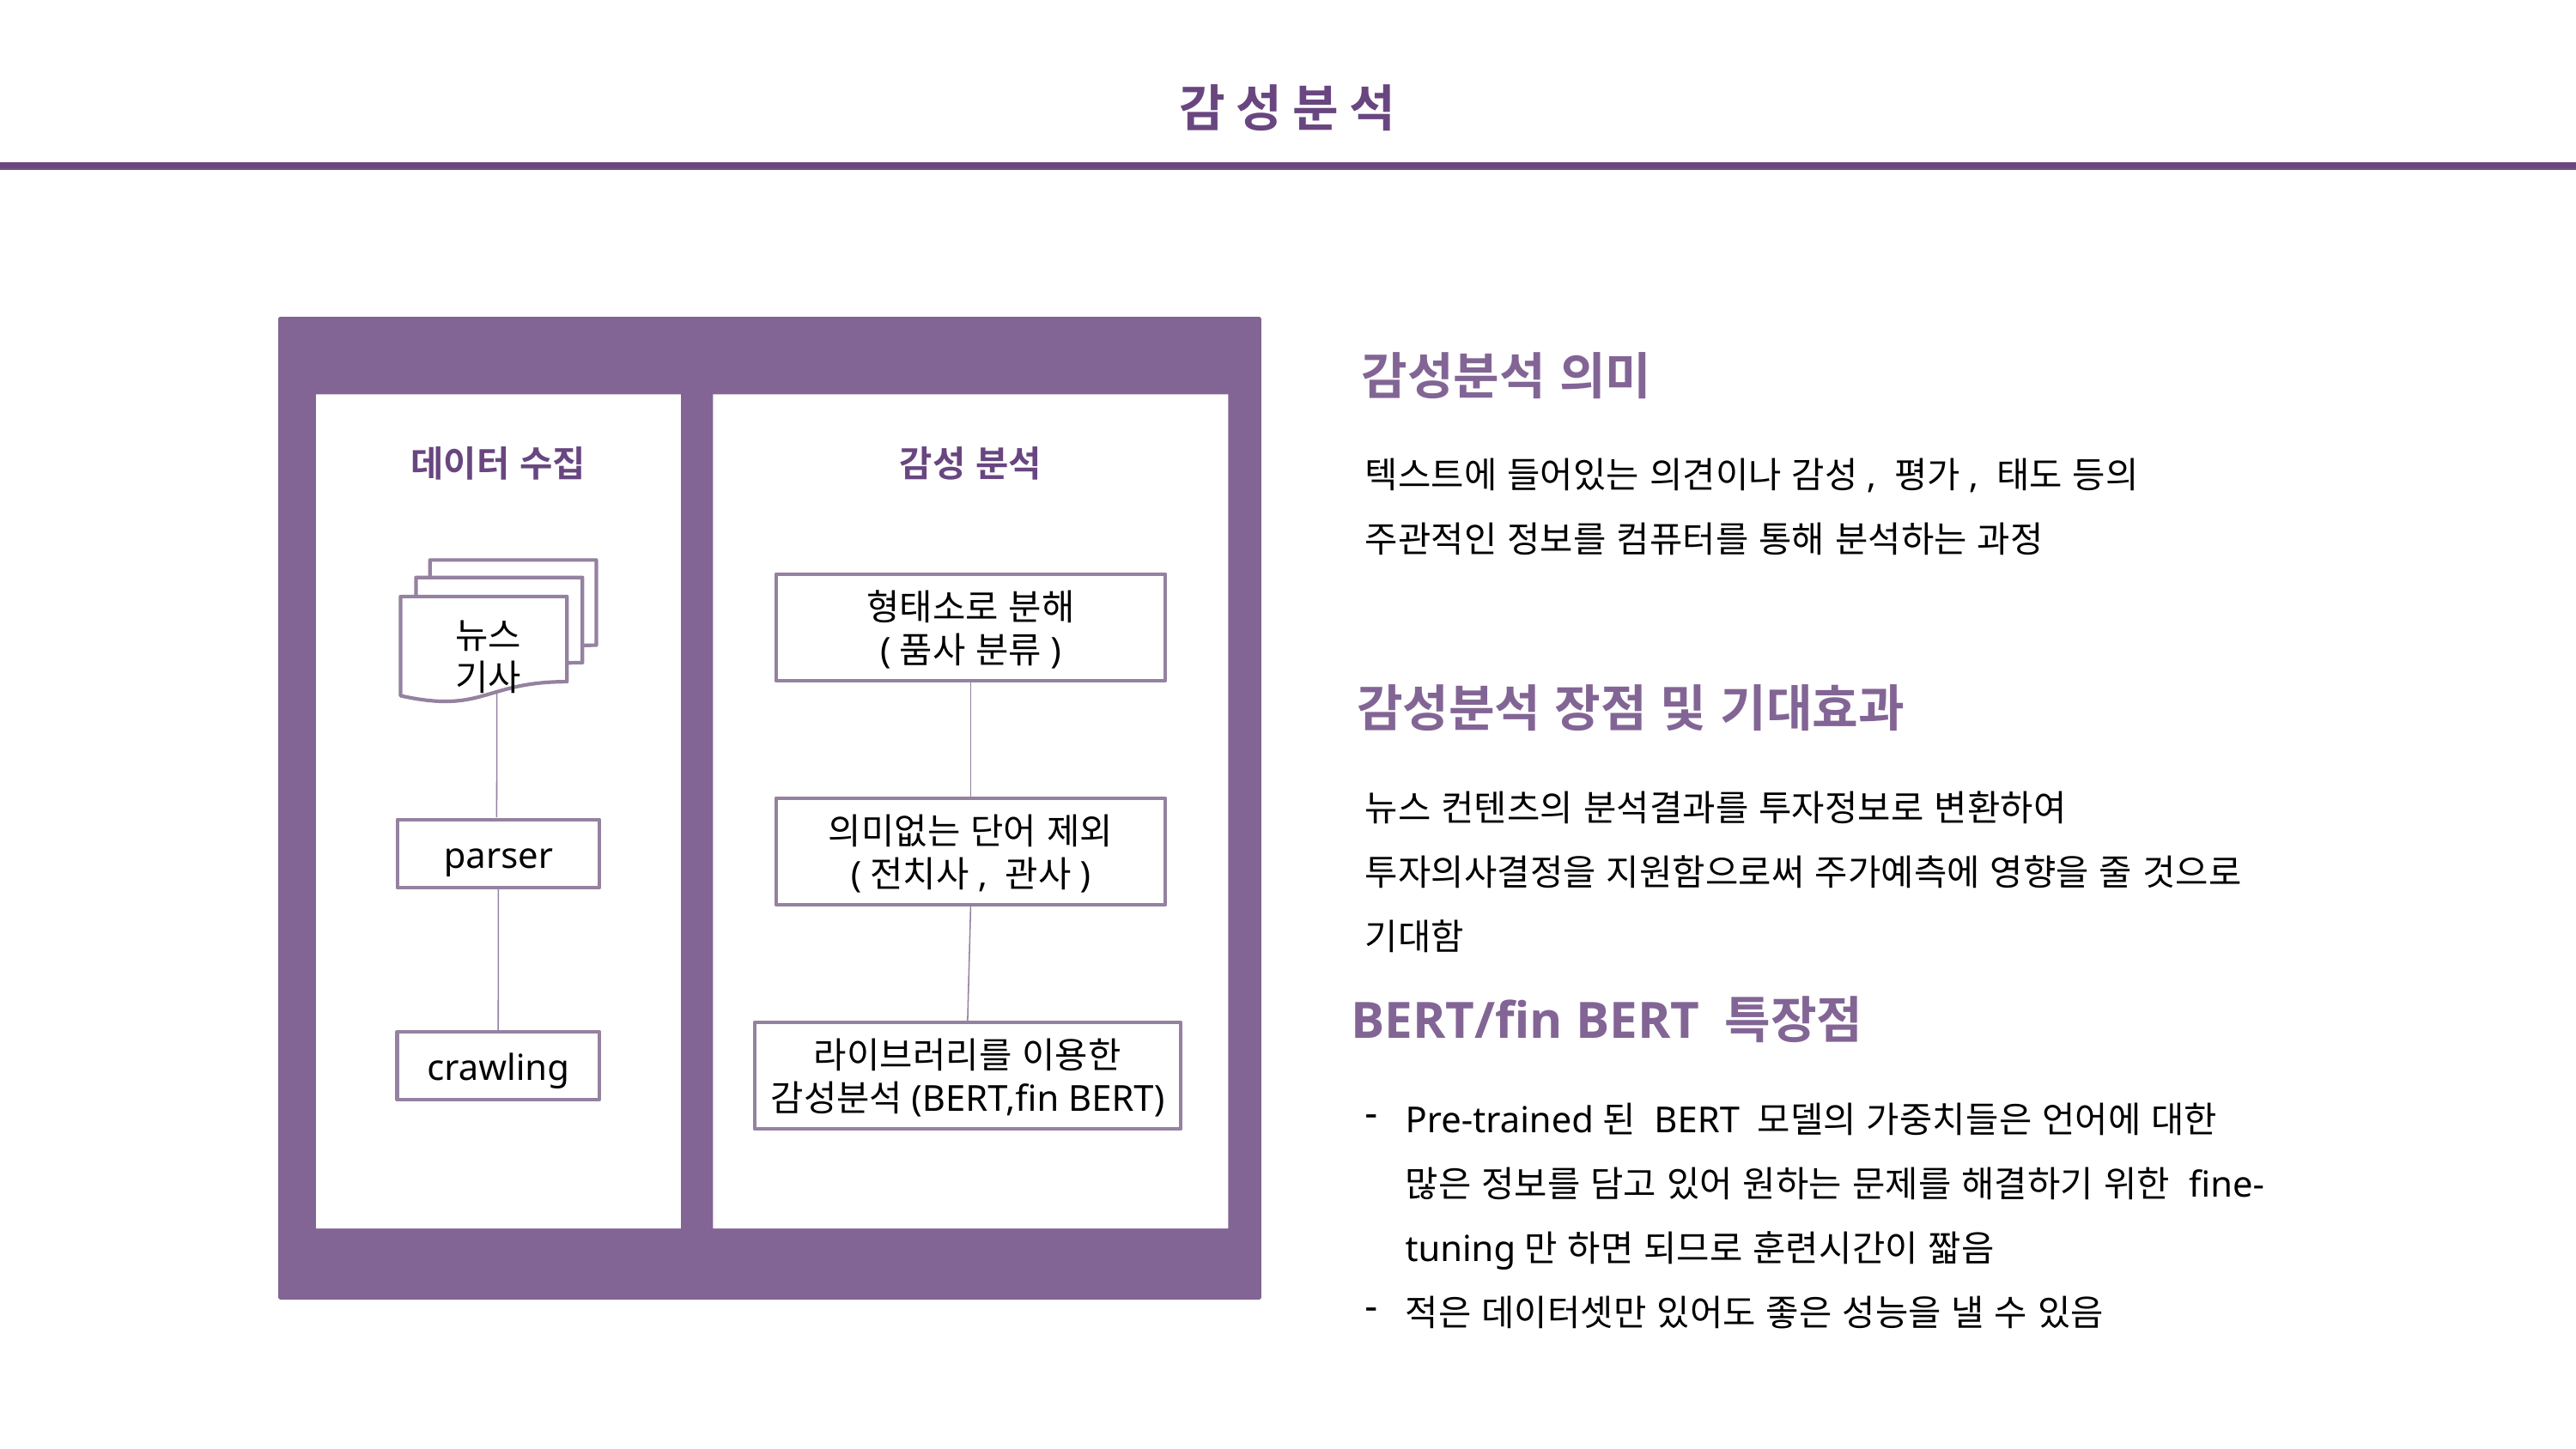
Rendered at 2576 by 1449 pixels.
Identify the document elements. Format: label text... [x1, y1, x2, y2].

text_box 형태소로 분해 (품사 분류) [775, 573, 1167, 682]
text_box crawling [395, 1030, 601, 1101]
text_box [0, 162, 2576, 170]
text_box 라이브러리를 이용한 감성분석(BERT,fin BERT) [753, 1021, 1182, 1131]
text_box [967, 904, 971, 1023]
text_box 감성분석 [842, 39, 1733, 143]
text_box BERT/fin BERT 특장점 [1338, 982, 1890, 1055]
text_box 텍스트에 들어있는 의견이나 감성, 평가, 태도 등의 주관적인 정보를 컴퓨터를 통해 분석하는 과정 [1352, 424, 2287, 567]
text_box [711, 392, 1230, 1230]
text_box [400, 560, 597, 703]
text_box 감성 분석 [886, 434, 1055, 491]
text_box 뉴스 컨텐츠의 분석결과를 투자정보로 변환하여 투자의사결정을 지원함으로써 주가예측에 영향을 줄 것으로 기대함 [1352, 757, 2287, 963]
text_box 감성분석 의미 [1349, 337, 1664, 411]
text_box [314, 392, 683, 1230]
text_box parser [396, 818, 601, 889]
text_box 데이터 수집 [398, 434, 599, 491]
text_box Pre-trained된 BERT 모델의 가중치들은 언어에 대한 많은 정보를 담고 있어 원하는 문제를 해결하기 위한 fine-tuning만 하면 되므로 훈련시간이 짧음 적은 데이터셋만 있어도 좋은 성능을 낼 수 있음 [1352, 1069, 2287, 1339]
text_box [278, 317, 1261, 1300]
text_box 의미없는 단어 제외 (전치사, 관사) [775, 797, 1167, 906]
text_box [783, 589, 1173, 646]
text_box 감성분석 장점 및 기대효과 [1344, 670, 1917, 743]
